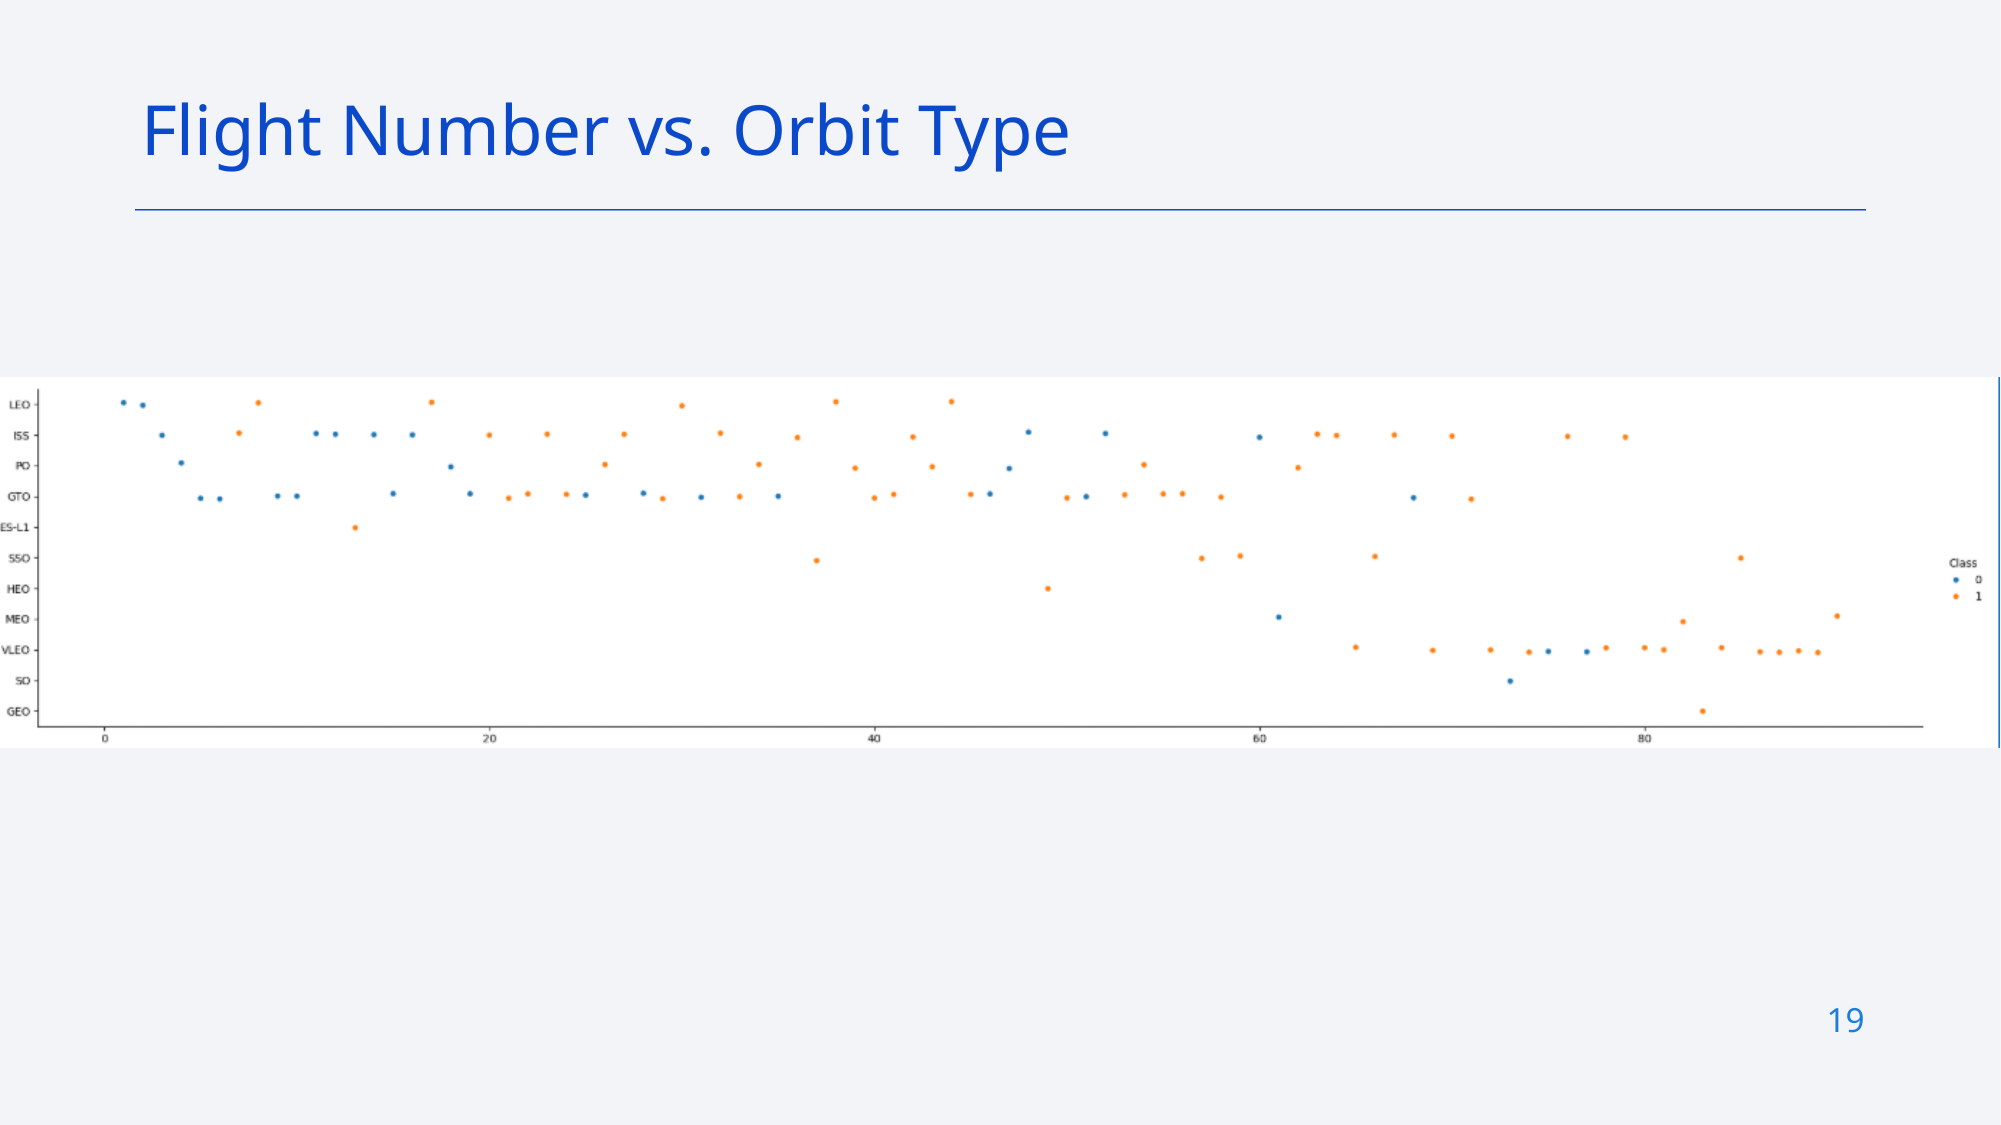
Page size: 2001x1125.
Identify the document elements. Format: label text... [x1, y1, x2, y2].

picture [0, 0, 2001, 1125]
slide_number 19 [1429, 988, 1880, 1055]
text_box Flight Number vs. Orbit Type [126, 88, 1852, 179]
